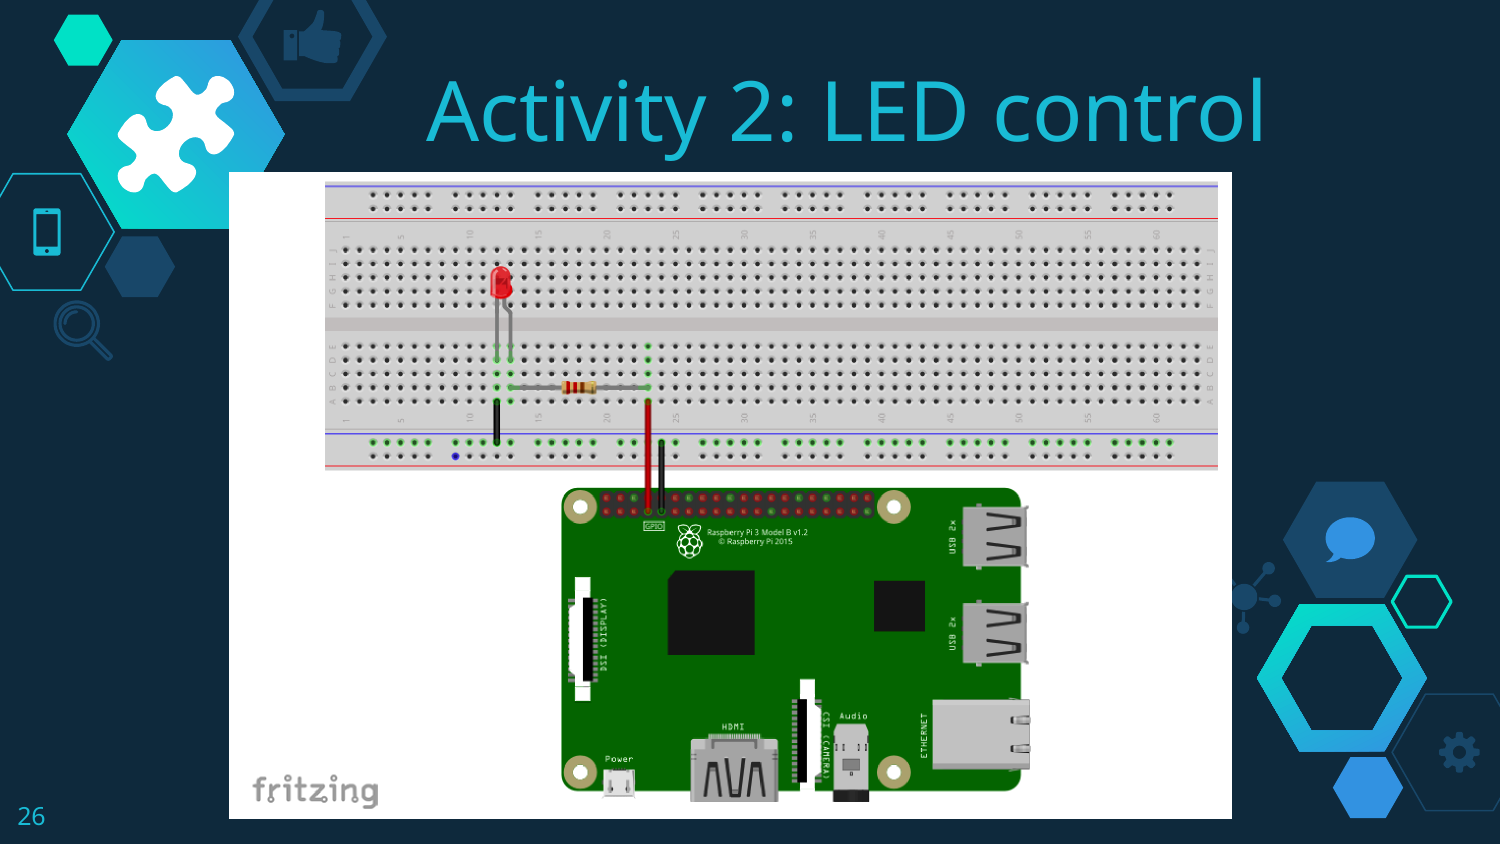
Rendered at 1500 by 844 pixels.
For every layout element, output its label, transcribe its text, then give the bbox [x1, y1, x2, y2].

title Activity 2: LED control [411, 43, 1385, 146]
slide_number ‹#› [2, 785, 93, 844]
picture [229, 172, 1232, 819]
